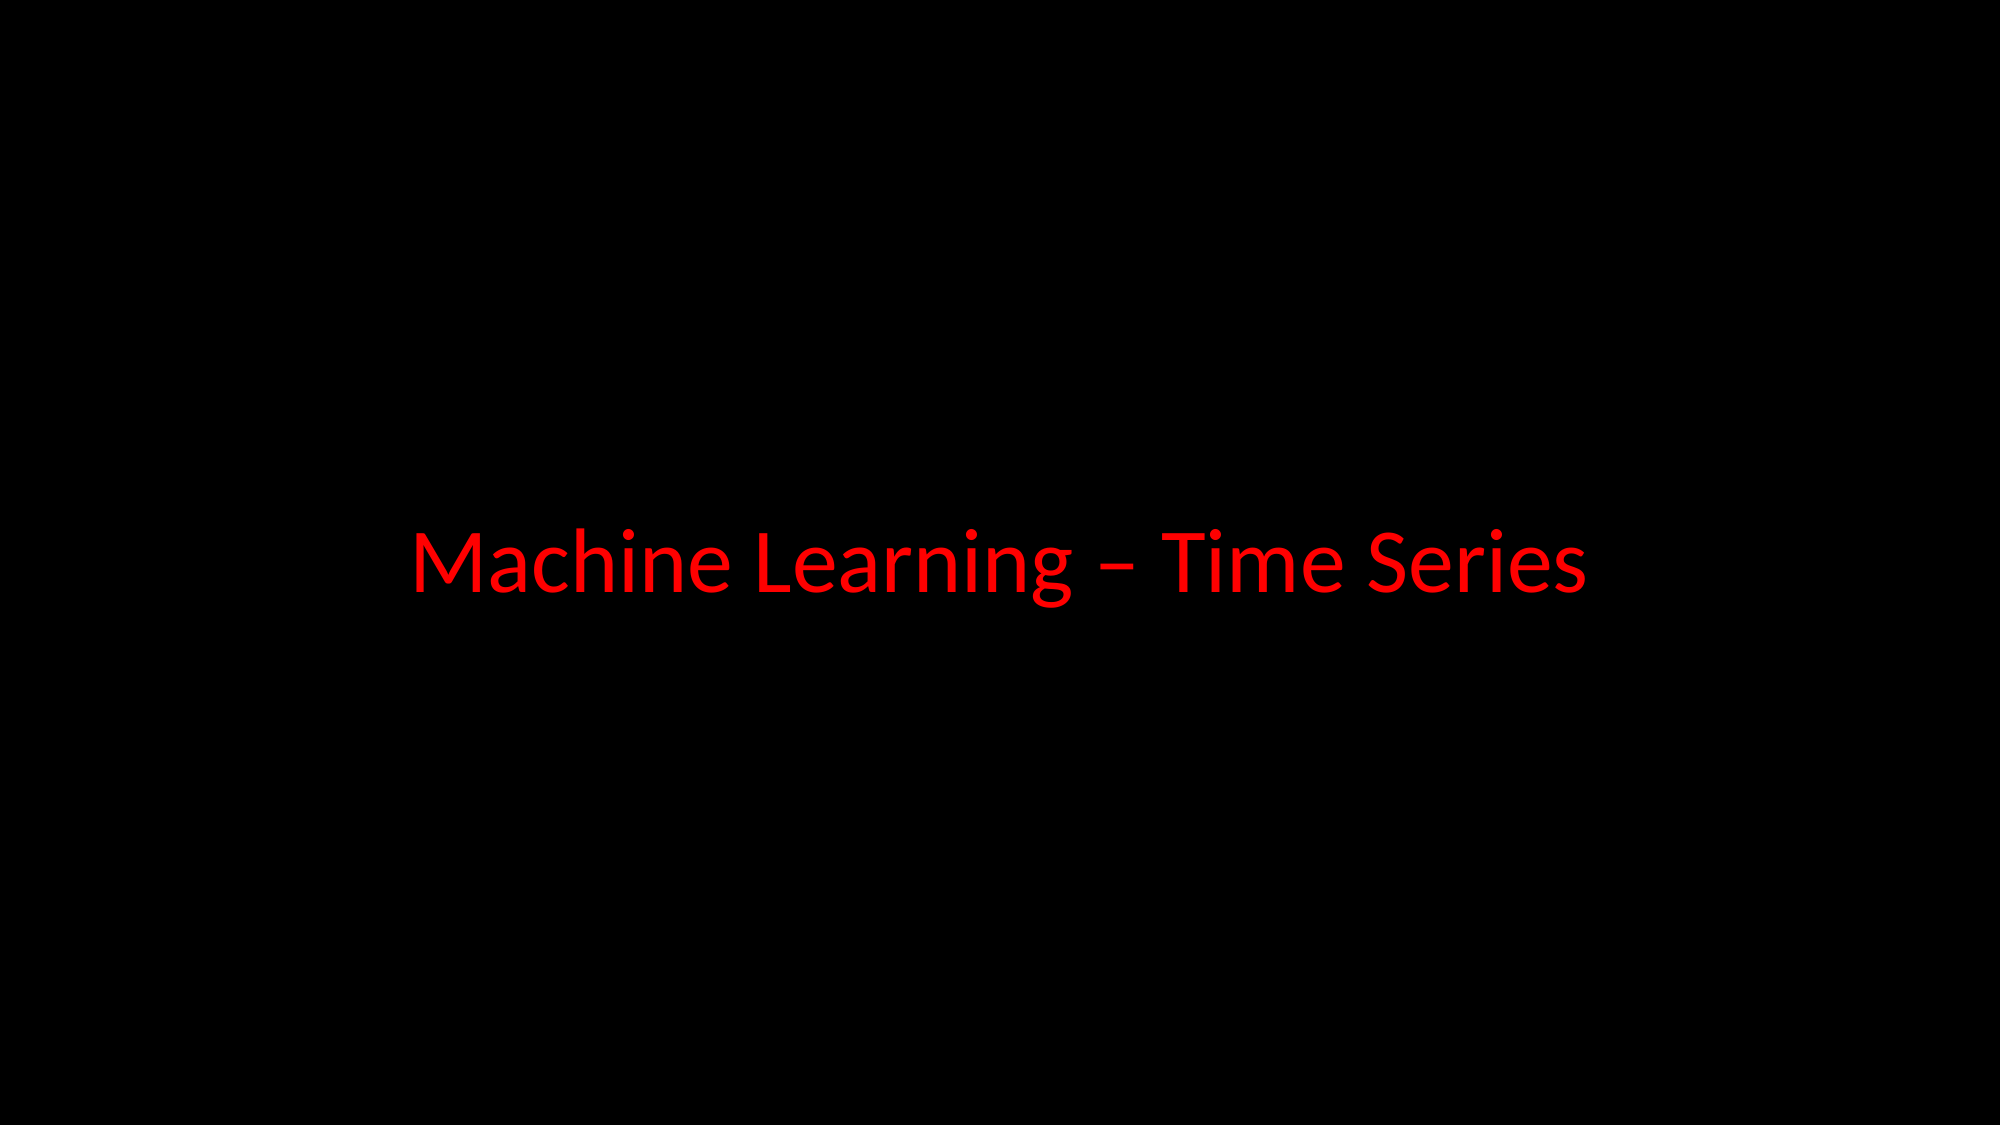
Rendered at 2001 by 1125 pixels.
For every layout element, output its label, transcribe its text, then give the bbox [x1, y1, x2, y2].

title Machine Learning – Time Series [373, 382, 1627, 743]
